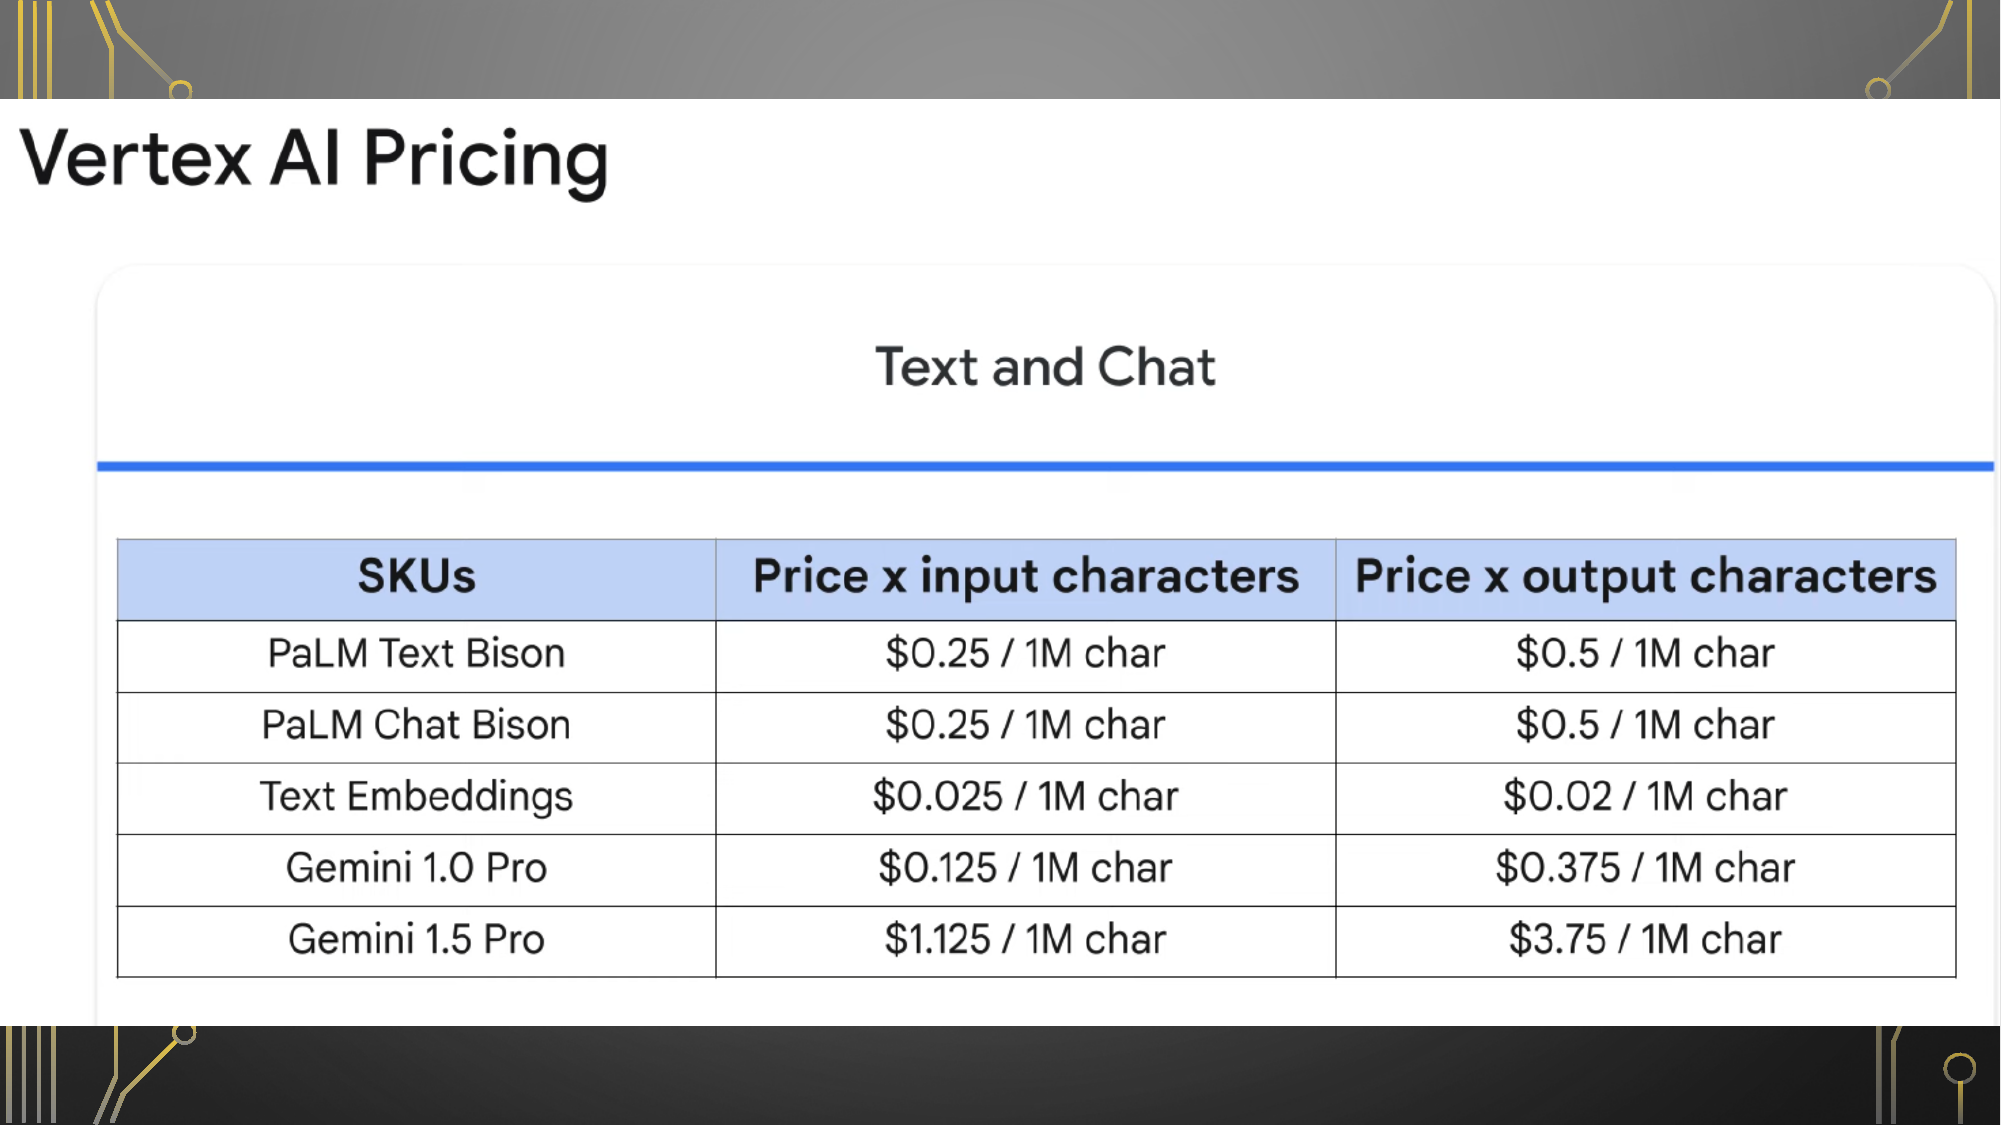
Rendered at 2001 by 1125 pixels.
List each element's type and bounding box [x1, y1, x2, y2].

picture [0, 99, 2000, 1026]
